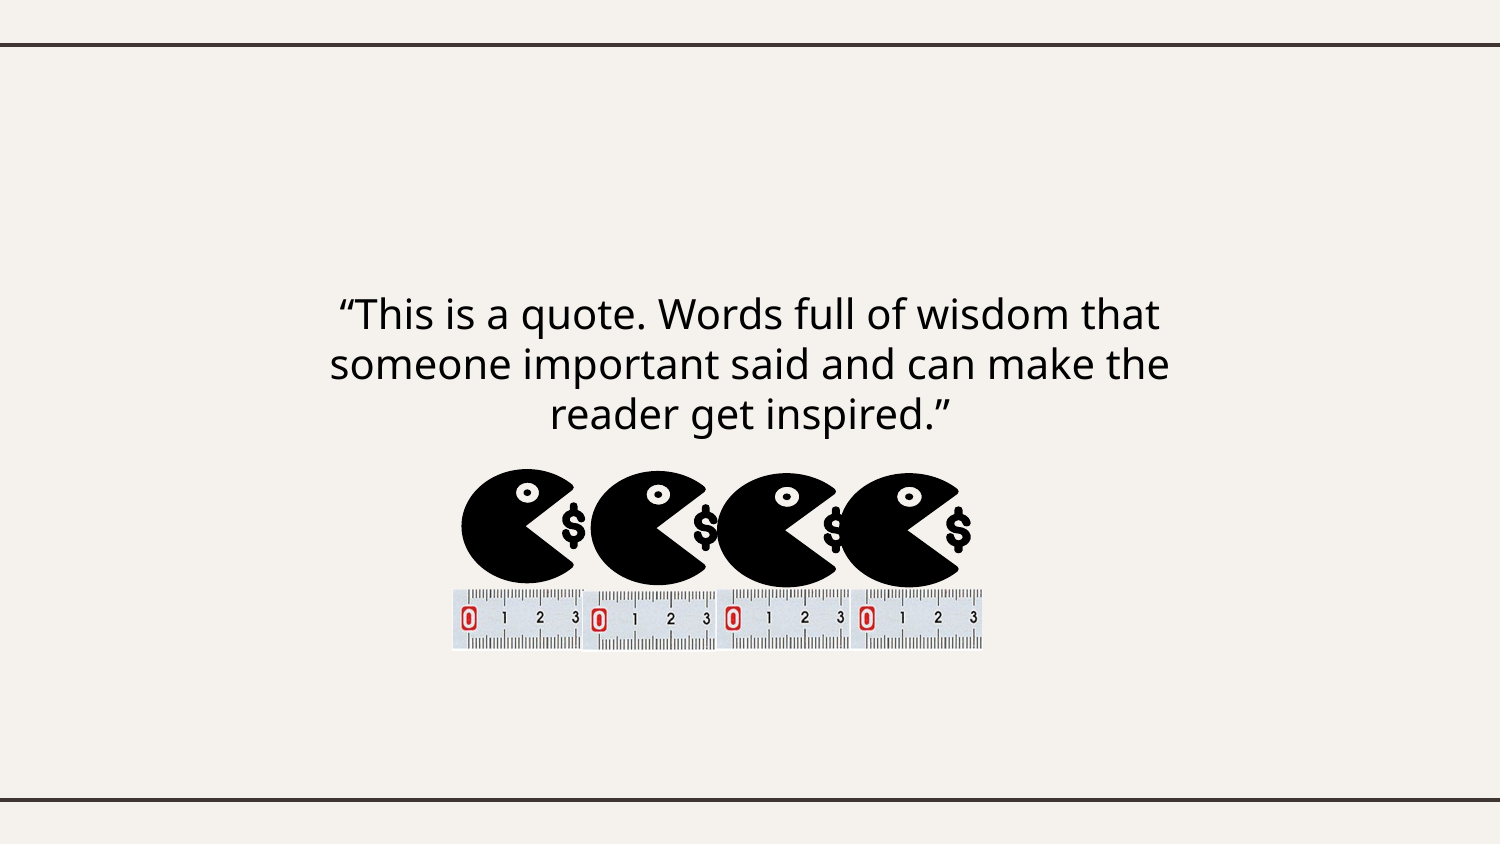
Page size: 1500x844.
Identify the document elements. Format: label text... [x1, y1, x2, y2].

subtitle “This is a quote. Words full of wisdom that someone important said and can make the reader get inspired.” [302, 272, 1198, 437]
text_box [716, 472, 837, 588]
picture [451, 589, 984, 652]
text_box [838, 472, 972, 588]
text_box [590, 470, 719, 586]
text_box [461, 468, 587, 584]
